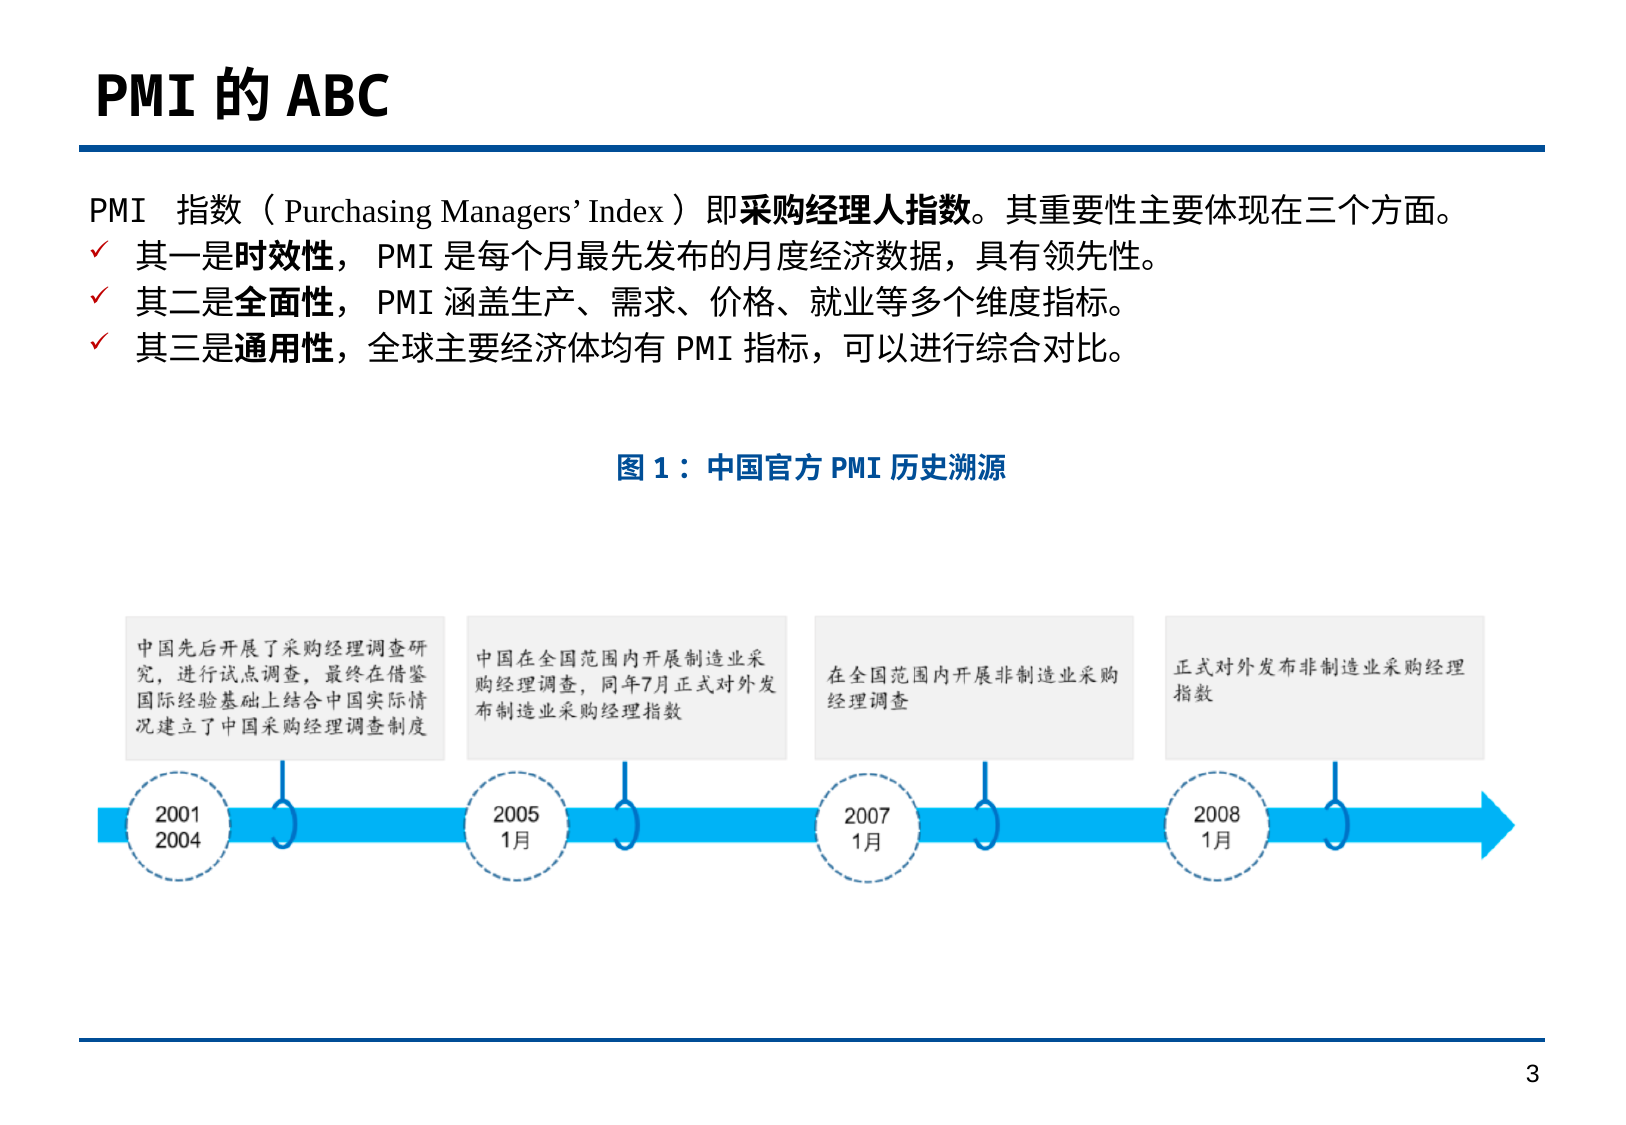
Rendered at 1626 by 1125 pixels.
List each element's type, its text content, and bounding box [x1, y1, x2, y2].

title PMI的ABC [79, 45, 1545, 141]
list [79, 583, 1545, 906]
list PMI 指数（Purchasing Managers’ Index）即采购经理人指数。其重要性主要体现在三个方面。 其一是时效性，PMI是每个月最先发布的月度经济数据，具有领先性。 其二是全面性，PMI涵盖生产、需求、价格、就业等多个维度指标。 其三是通用性，全球主要经济体均有PMI指标，可以进行综合对比。 [79, 177, 1545, 426]
list 图1：中国官方PMI历史溯源 [79, 442, 1545, 491]
